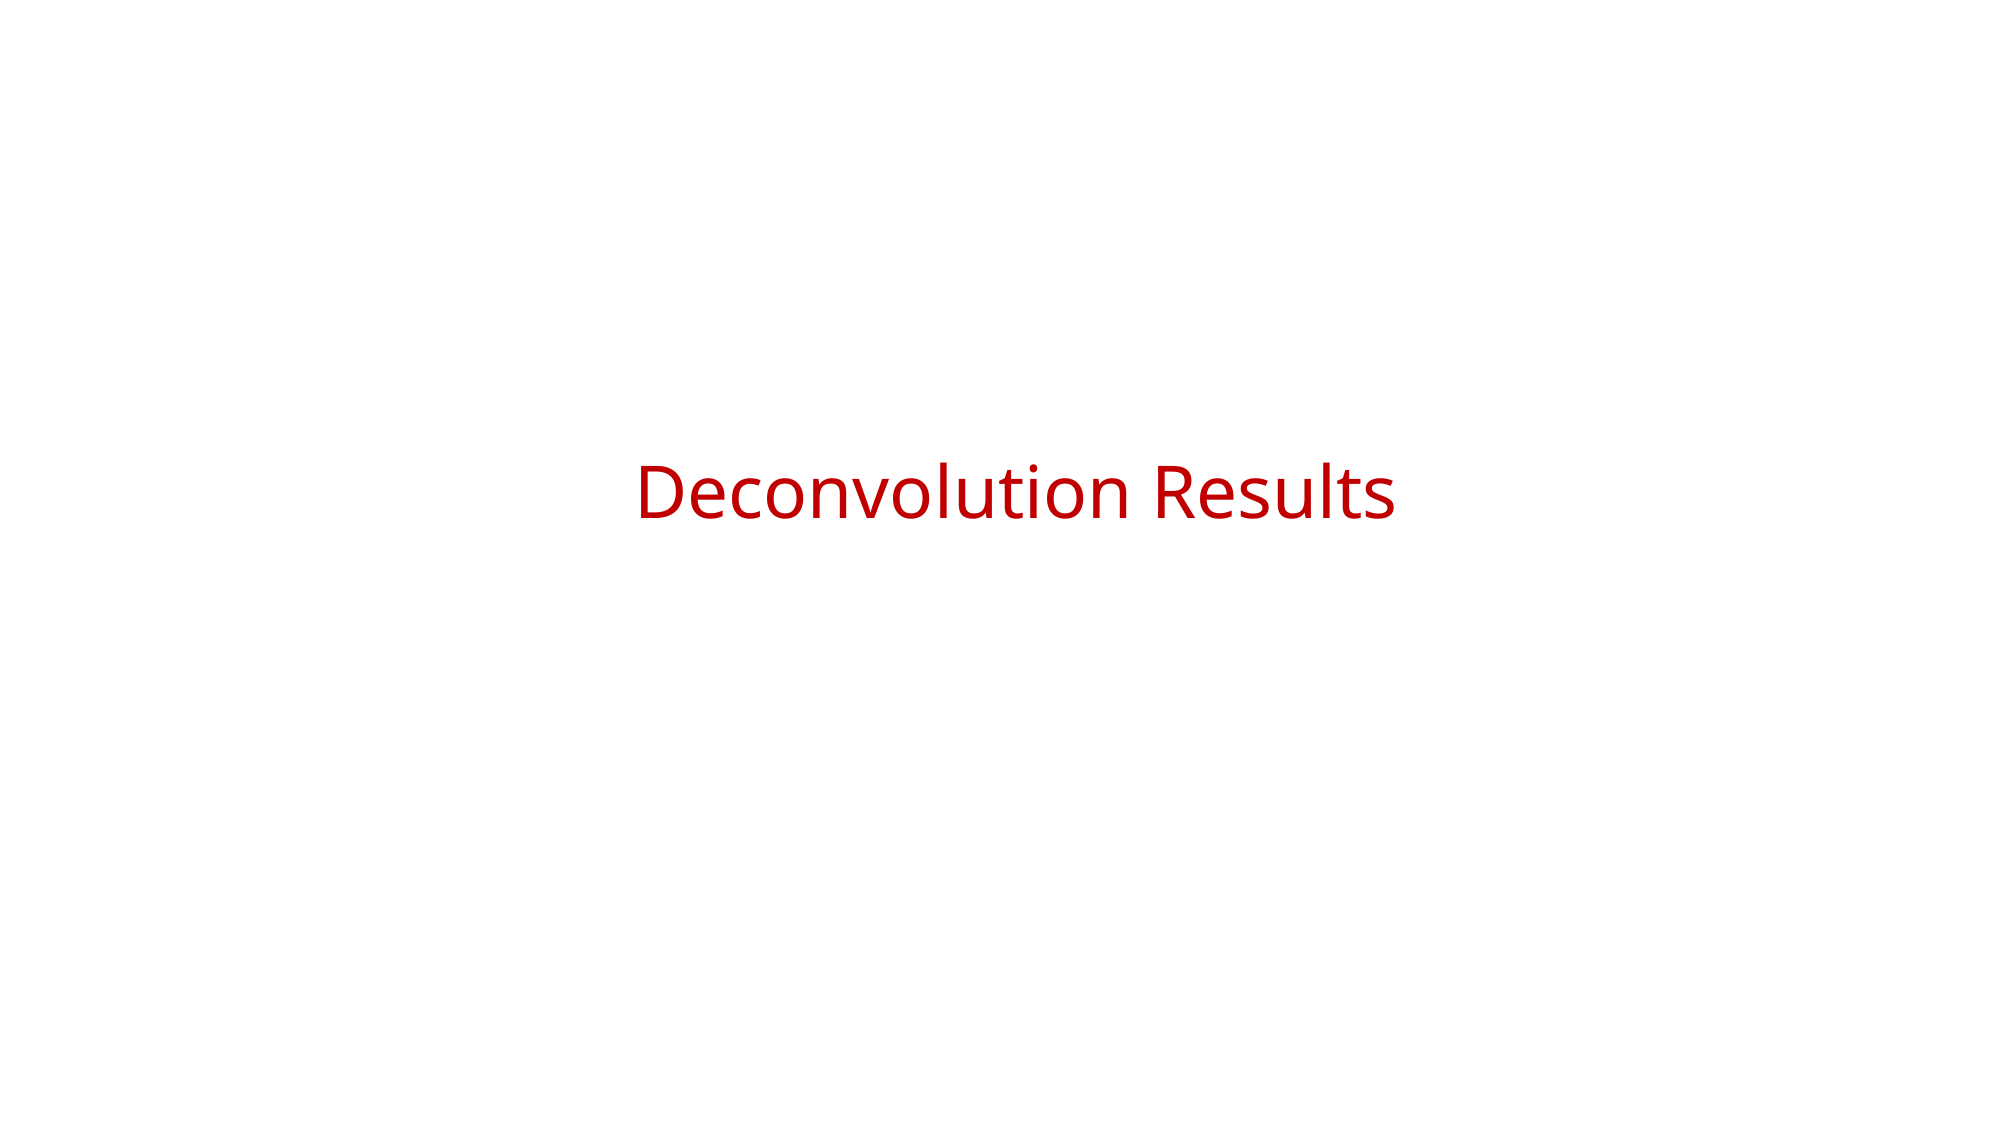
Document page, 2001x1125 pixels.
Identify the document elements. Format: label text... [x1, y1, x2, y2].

list Deconvolution Results [619, 448, 1468, 607]
